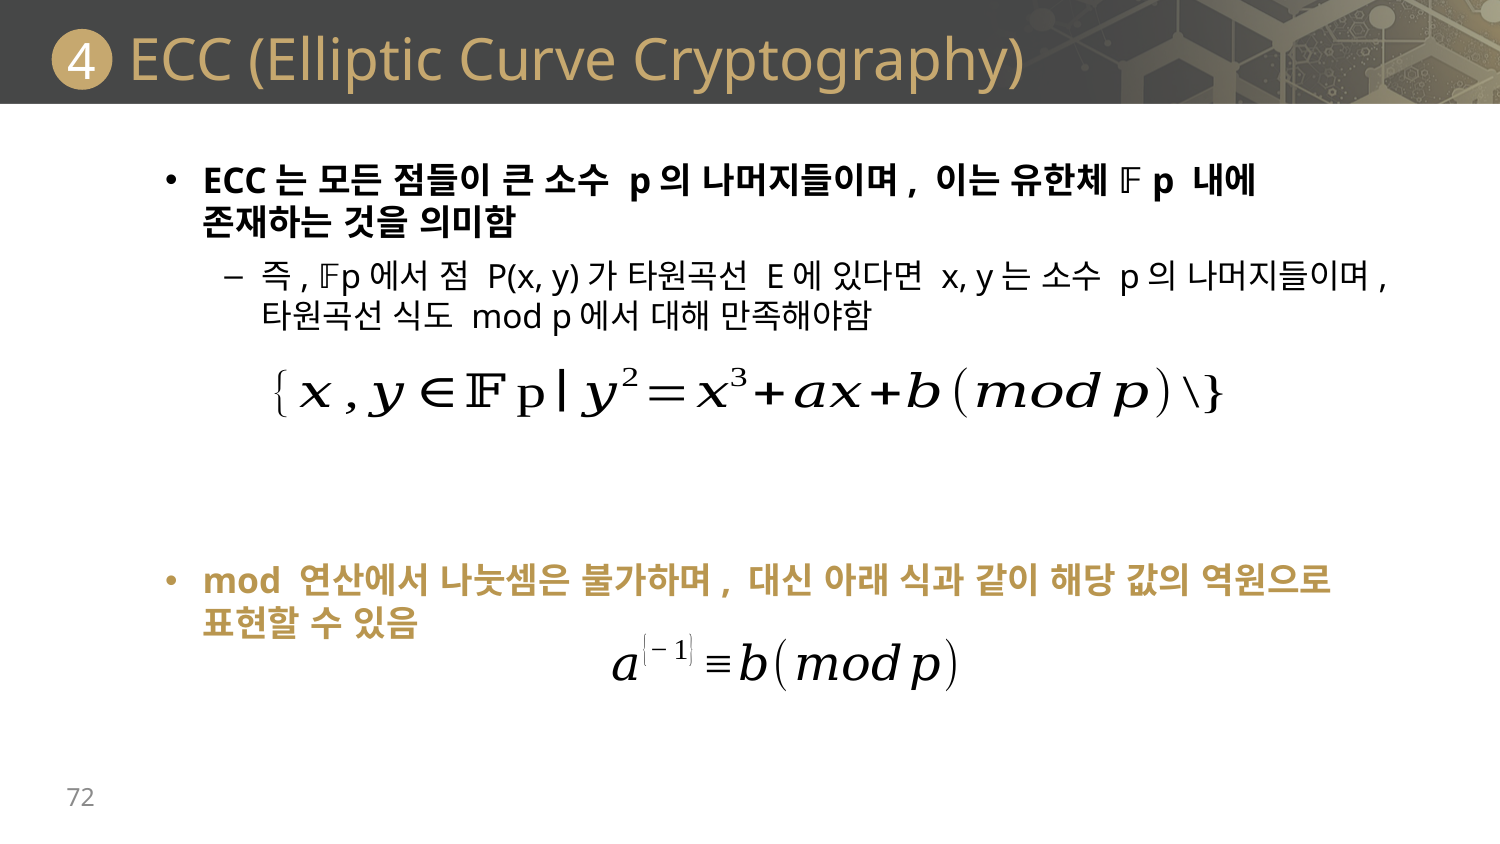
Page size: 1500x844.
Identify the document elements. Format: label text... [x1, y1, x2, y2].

slide_number 72 [51, 776, 389, 822]
title ECC (Elliptic Curve Cryptography) [113, 13, 1459, 100]
list ECC는 모든 점들이 큰 소수 p의 나머지들이며, 이는 유한체 𝔽p 내에 존재하는 것을 의미함 즉, 𝔽p에서 점 P(x, y)가 타원곡선 E에 있다면 x, y는 소수 p의 나머지들이며, 타원곡선 식도 mod p에서 대해 만족해야함 mod 연산에서 나눗셈은 불가하며, 대신 아래 식과 같이 해당 값의 역원으로 표현할 수 있음 [41, 150, 1459, 777]
picture [0, 0, 1500, 103]
list 4 [51, 28, 113, 90]
